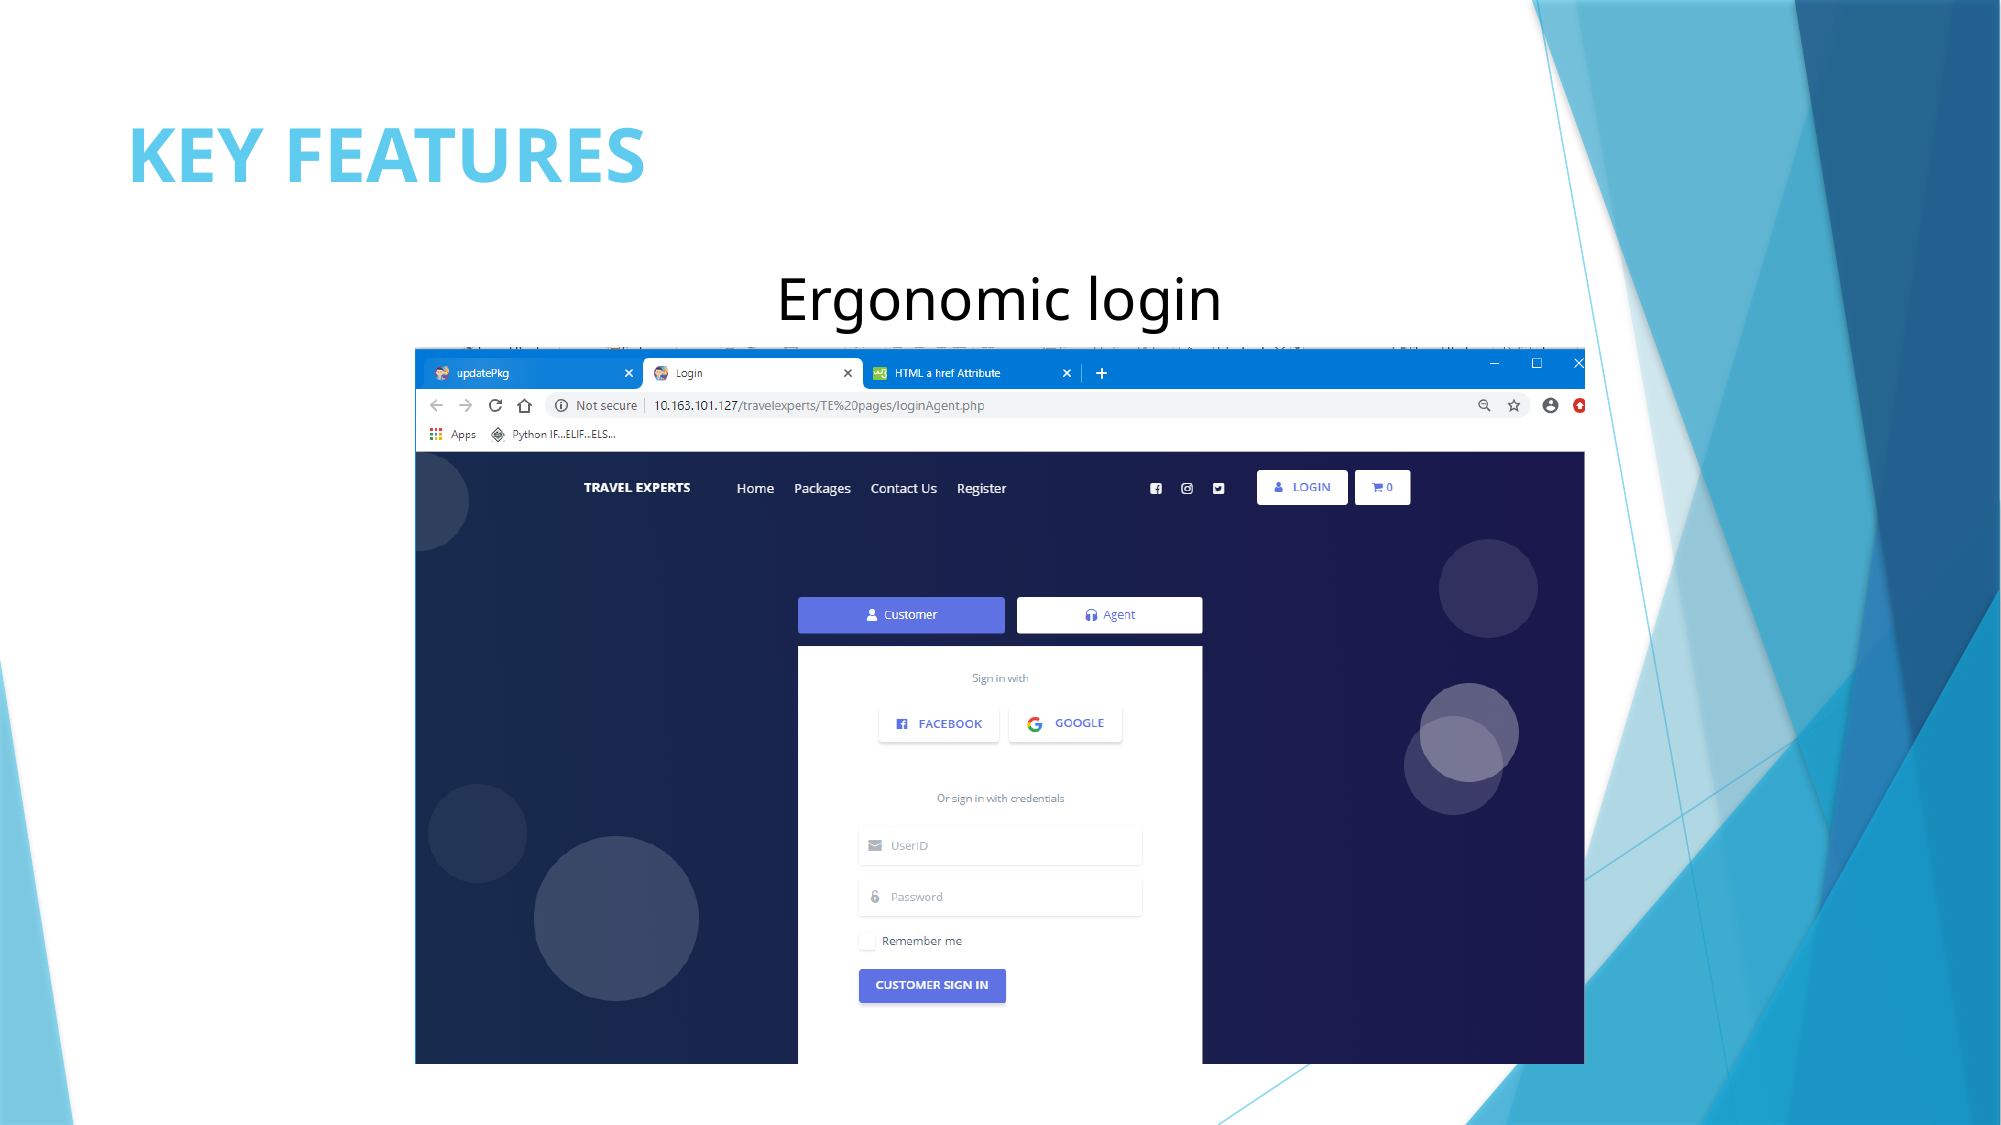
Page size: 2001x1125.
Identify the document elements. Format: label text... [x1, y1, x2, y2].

picture [414, 346, 1586, 1064]
text_box Ergonomic login [323, 255, 1677, 348]
title KEY FEATURES [111, 99, 1522, 317]
